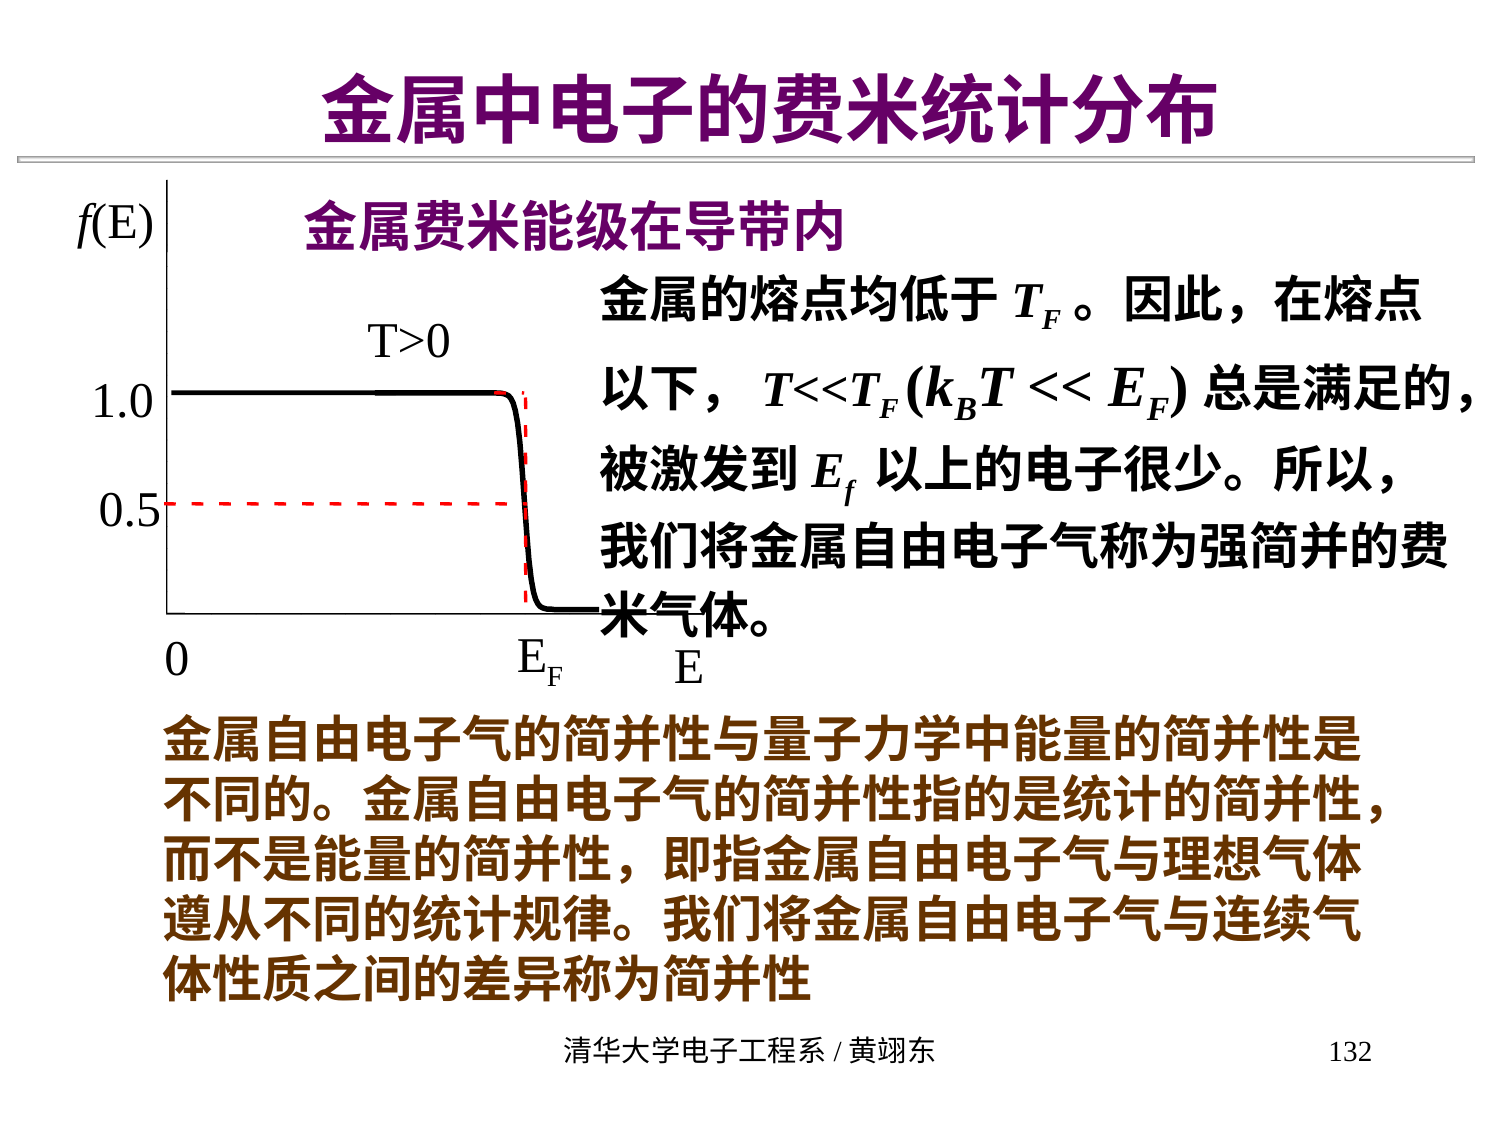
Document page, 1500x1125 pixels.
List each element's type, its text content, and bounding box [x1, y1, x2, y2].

footer 清华大学电子工程系/黄翊东 [512, 1025, 988, 1100]
text_box 金属的熔点均低于TF。因此，在熔点以下，T<<TF (kBT << EF)总是满足的，被激发到Ef 以上的电子很少。所以，我们将金属自由电子气称为强简并的费米气体。 [711, 249, 1471, 652]
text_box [76, 179, 707, 694]
slide_number 132 [1074, 1025, 1388, 1100]
text_box 金属自由电子气的简并性与量子力学中能量的简并性是不同的。金属自由电子气的简并性指的是统计的简并性，而不是能量的简并性，即指金属自由电子气与理想气体遵从不同的统计规律。我们将金属自由电子气与连续气体性质之间的差异称为简并性 [147, 699, 1398, 1015]
text_box 金属费米能级在导带内 [710, 184, 862, 265]
text_box [501, 1046, 916, 1106]
text_box 金属中电子的费米统计分布 [305, 54, 1236, 160]
text_box [17, 156, 1475, 163]
